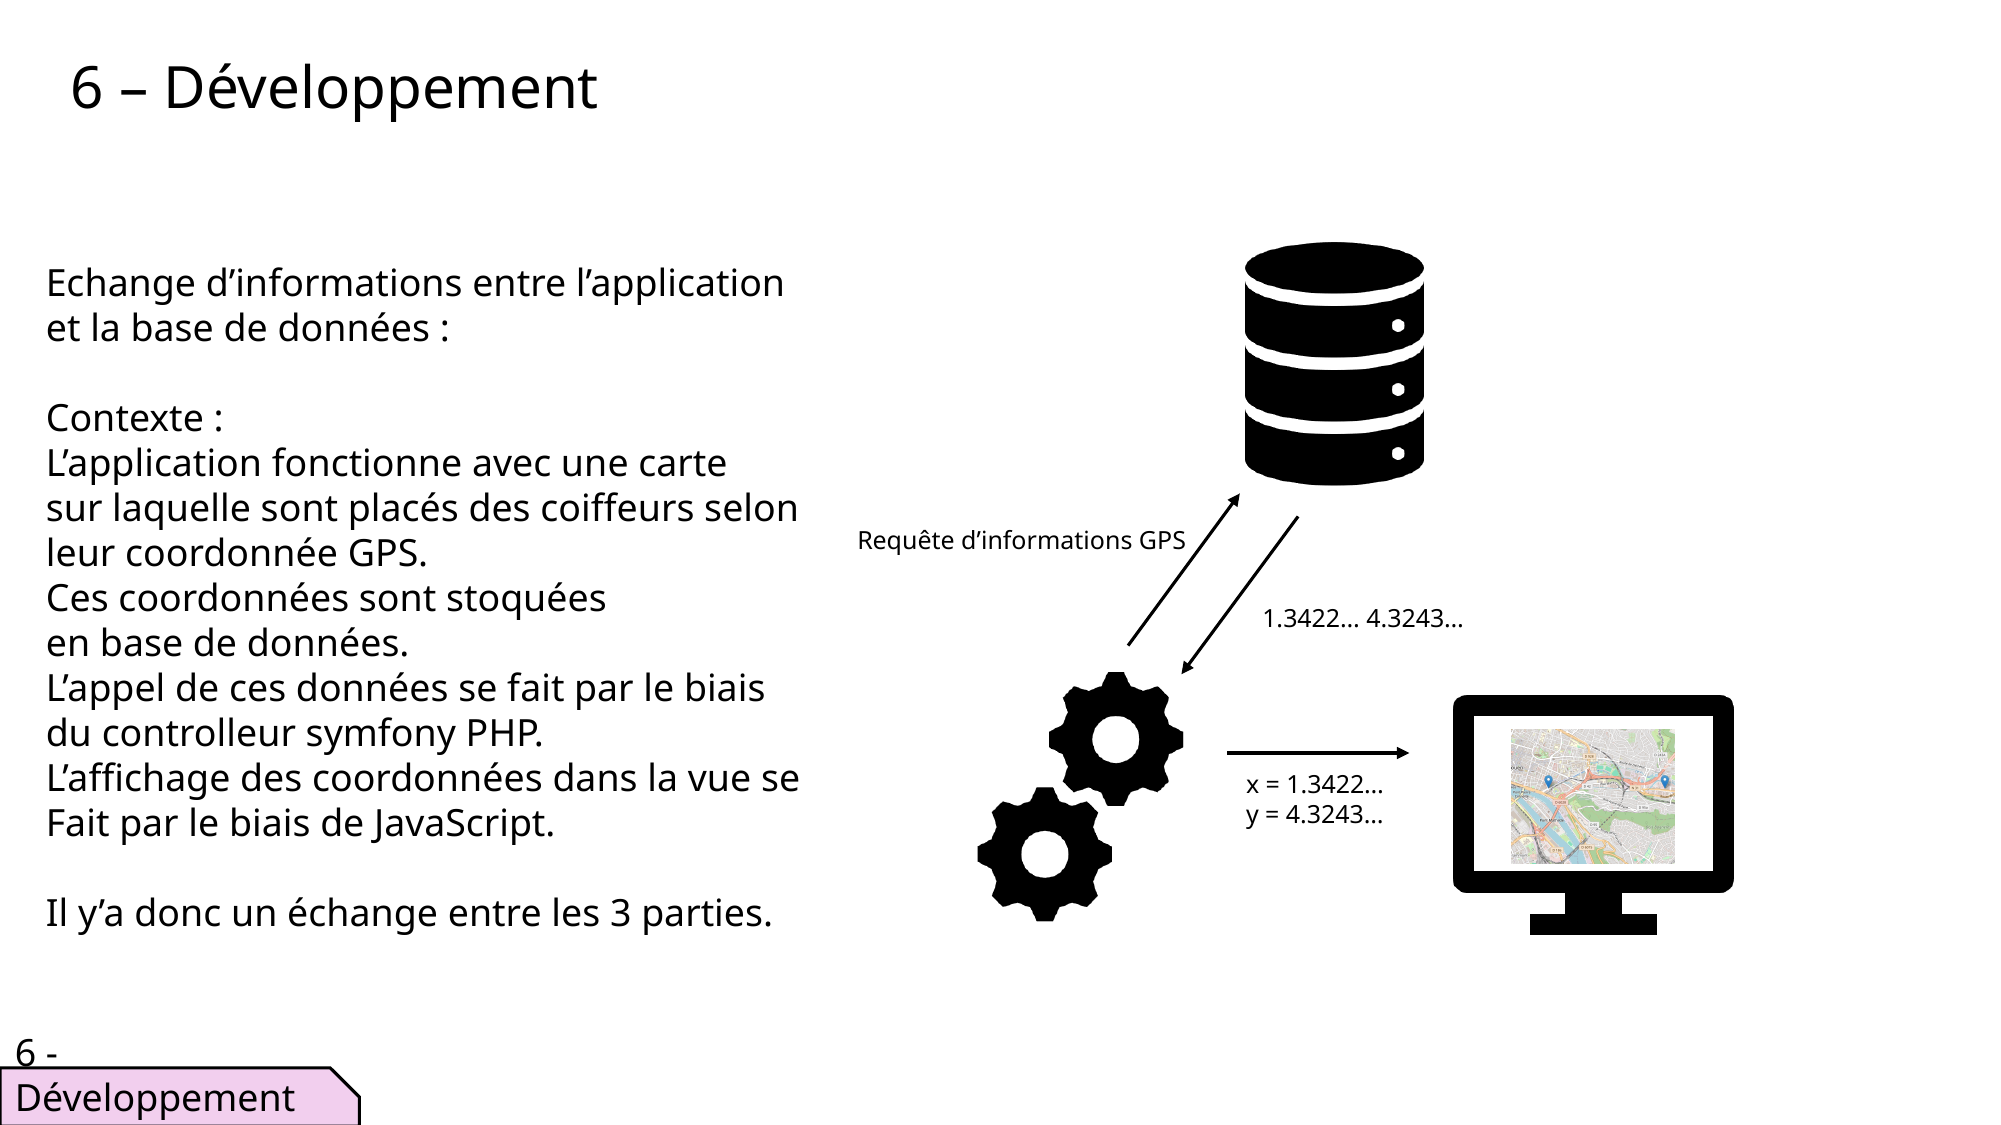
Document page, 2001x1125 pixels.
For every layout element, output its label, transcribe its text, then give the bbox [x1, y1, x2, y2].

picture [1180, 210, 1488, 517]
text_box Echange d’informations entre l’application et la base de données : Contexte : L’application fonctionne avec une carte sur laquelle sont placés des coiffeurs selon leur coordonnée GPS. Ces coordonnées sont stoquées en base de données. L’appel de ces données se fait par le biais du controlleur symfony PHP. L’affichage des coordonnées dans la vue se Fait par le biais de JavaScript. Il y’a donc un échange entre les 3 parties. [31, 251, 816, 942]
text_box 1.3422… 4.3243… [1299, 595, 1480, 640]
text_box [1127, 492, 1241, 647]
text_box 6 – Développement [56, 42, 848, 128]
text_box Requête d’informations GPS [842, 517, 1127, 562]
text_box 6 - Développement [0, 1066, 361, 1125]
picture [1423, 645, 1763, 984]
picture [928, 645, 1232, 948]
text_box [1180, 515, 1299, 675]
text_box x = 1.3422… y = 4.3243… [1232, 760, 1406, 836]
